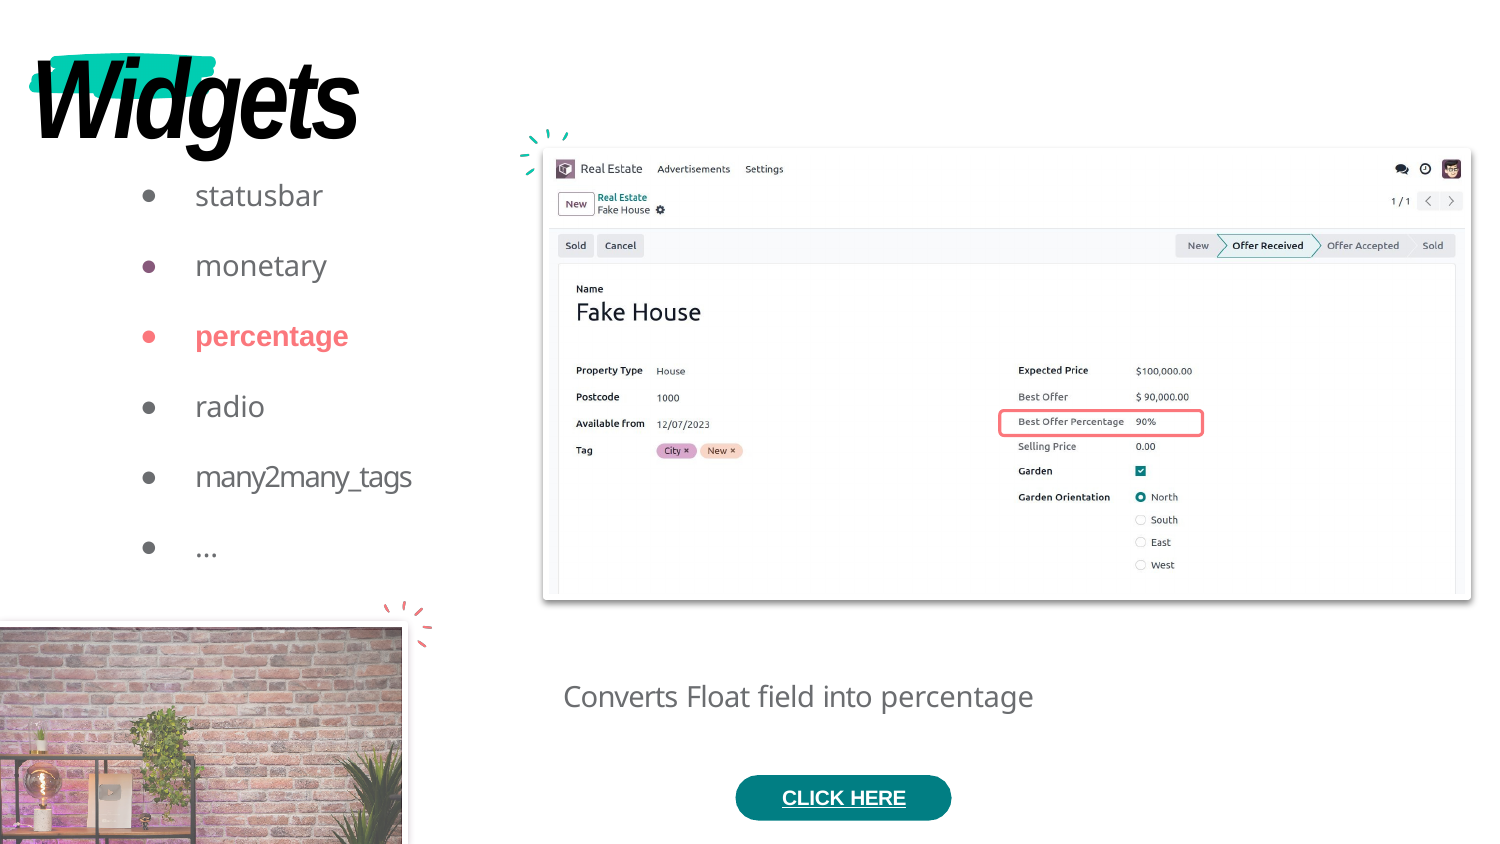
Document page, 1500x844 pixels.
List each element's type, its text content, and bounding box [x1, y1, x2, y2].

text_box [507, 115, 1481, 613]
text_box [735, 775, 952, 821]
text_box Converts Float field into percentage [561, 676, 1060, 714]
picture [29, 53, 216, 100]
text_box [0, 587, 444, 844]
title Widgets [29, 24, 536, 168]
text_box statusbar monetary percentage radio many2many_tags … [138, 175, 435, 564]
text_box CLICK HERE [780, 782, 907, 810]
